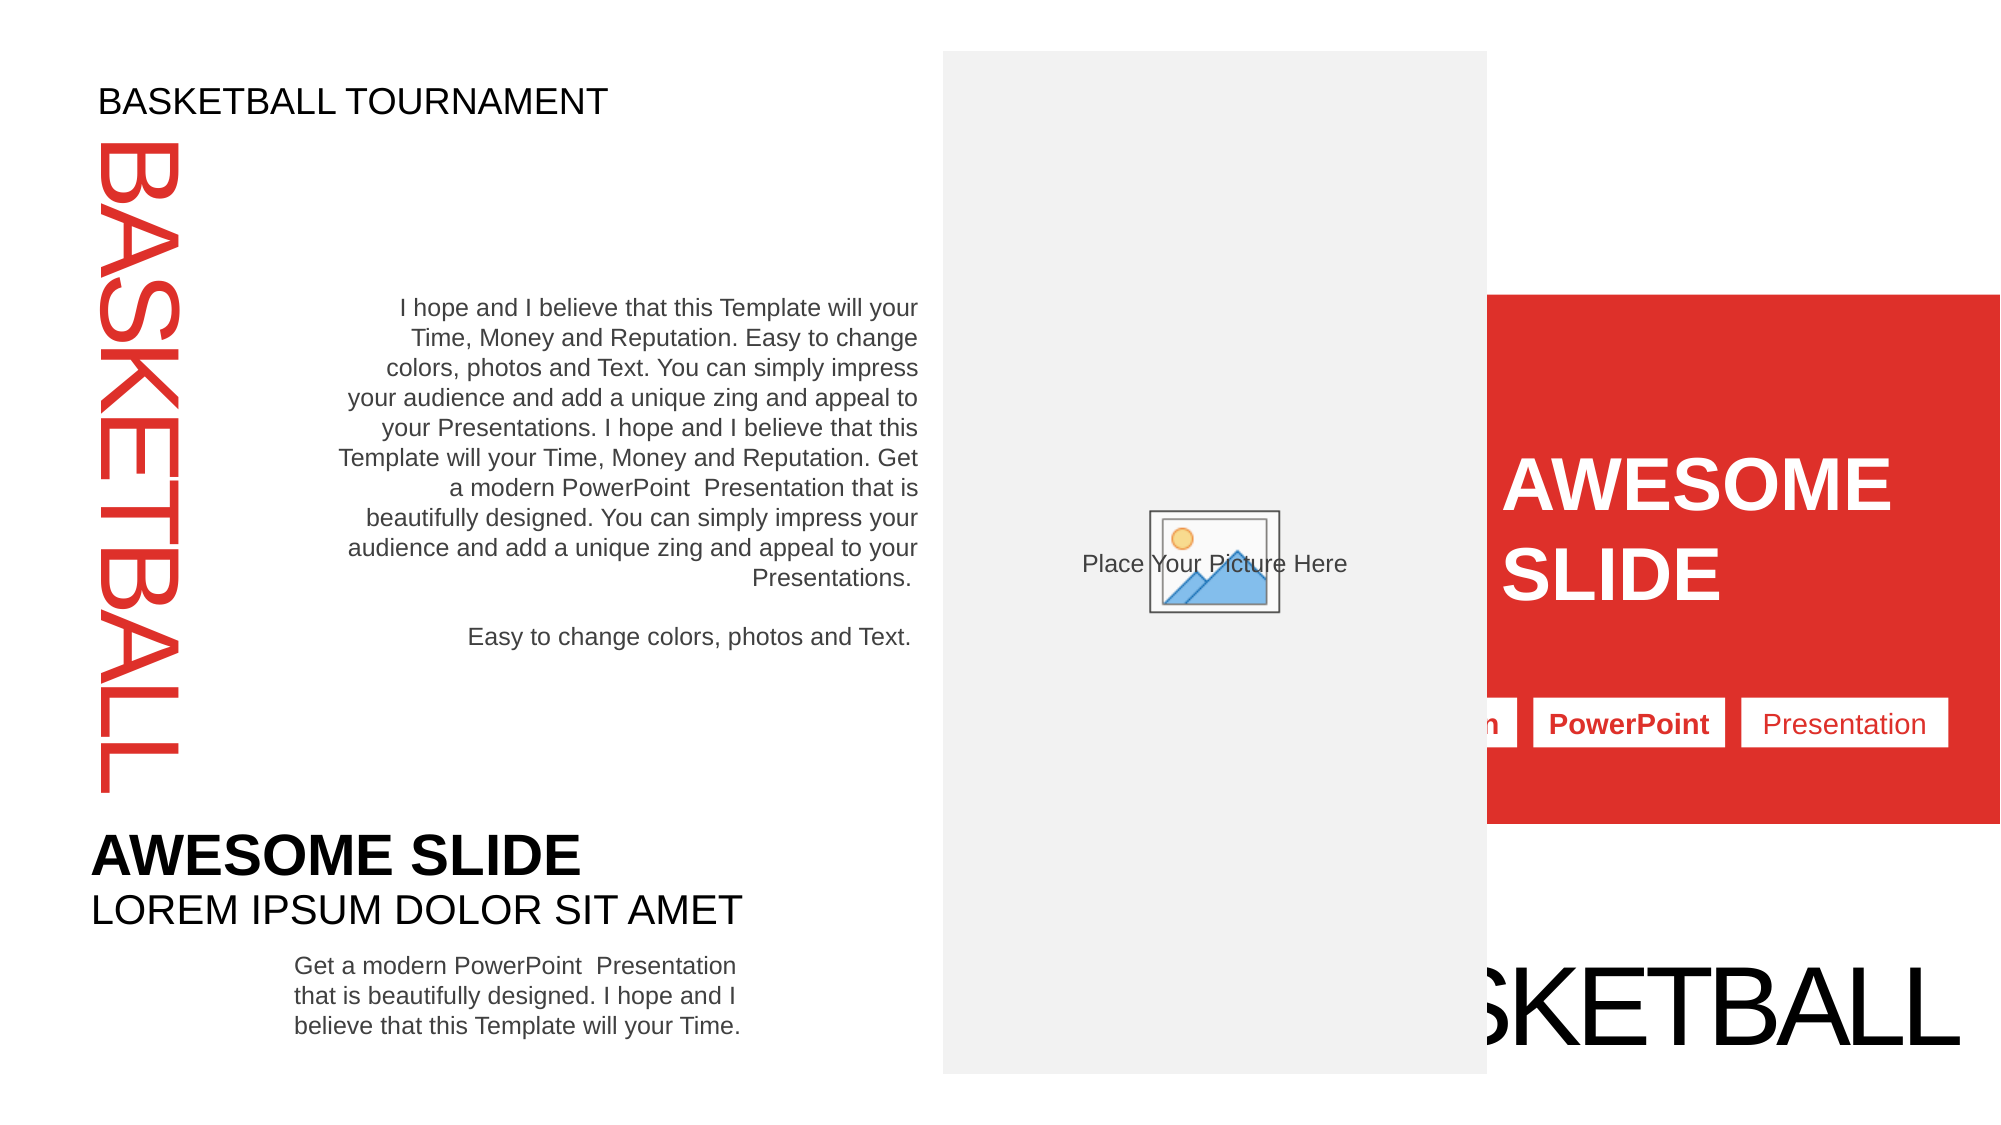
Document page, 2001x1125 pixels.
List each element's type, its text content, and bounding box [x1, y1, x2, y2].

text_box I hope and I believe that this Template will your Time, Money and Reputation. Easy to change colors, photos and Text. You can simply impress your audience and add a unique zing and appeal to your Presentations. I hope and I believe that this Template will your Time, Money and Reputation. Get a modern PowerPoint Presentation that is beautifully designed. You can simply impress your audience and add a unique zing and appeal to your Presentations. Easy to change colors, photos and Text. [321, 284, 935, 659]
text_box Presentation [1741, 697, 1949, 748]
text_box BASKETBALL [1286, 925, 2000, 1076]
text_box AWESOME SLIDE [1488, 428, 1929, 624]
text_box BASKETBALL TOURNAMENT [82, 69, 943, 130]
text_box AWESOME SLIDE [76, 809, 759, 895]
text_box Get a modern PowerPoint Presentation that is beautifully designed. I hope and I believe that this Template will your Time. [294, 942, 759, 1047]
picture [943, 51, 1488, 1074]
text_box Modern [1488, 697, 1518, 748]
text_box PowerPoint [1533, 697, 1726, 748]
text_box LOREM IPSUM DOLOR SIT AMET [76, 895, 759, 941]
text_box BASKETBALL [72, 91, 222, 841]
